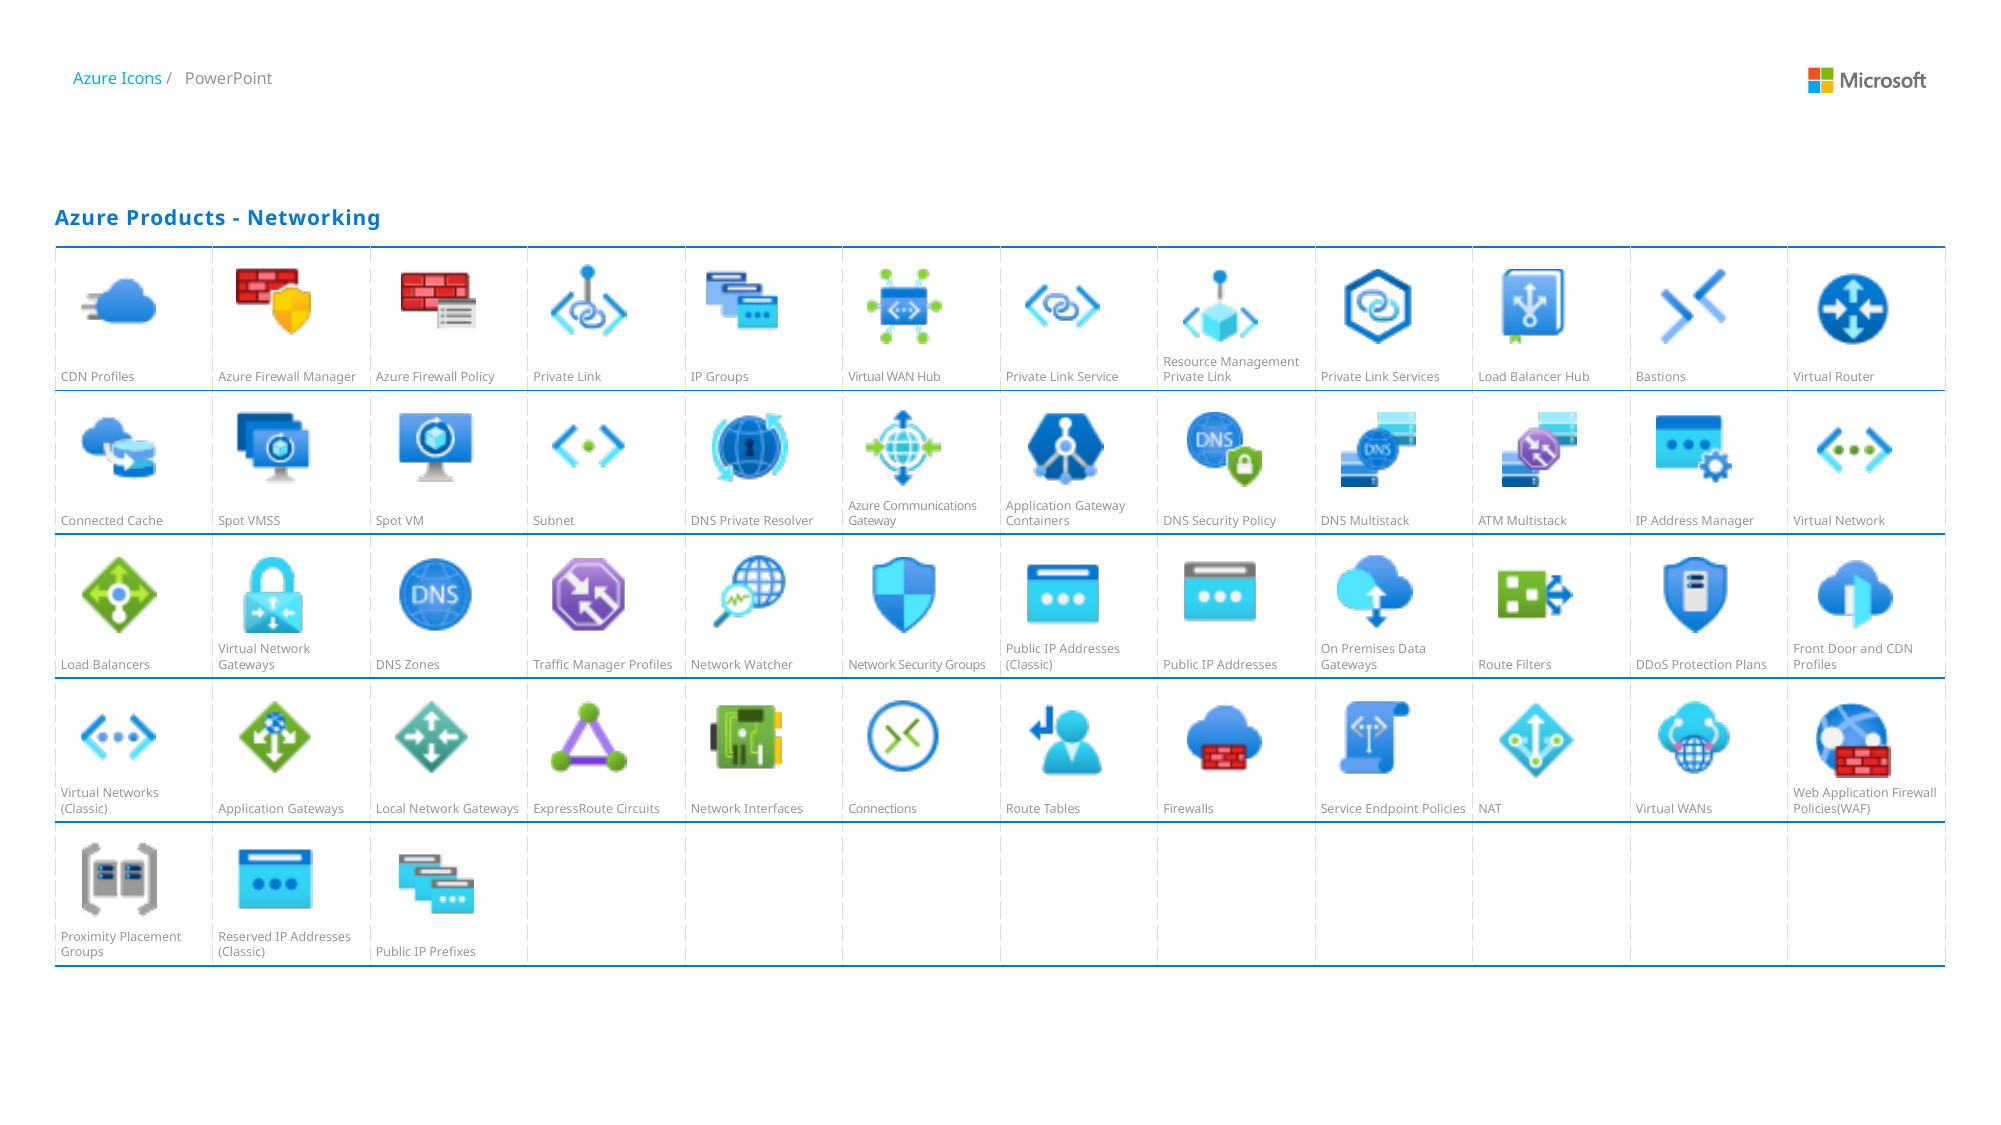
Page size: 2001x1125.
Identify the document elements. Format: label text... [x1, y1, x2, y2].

table_cell Application Gateways [212, 679, 370, 821]
picture [81, 699, 156, 775]
table_cell DNS Zones [370, 535, 527, 677]
picture [712, 410, 788, 486]
picture [705, 263, 781, 339]
picture [81, 263, 156, 339]
table_cell CDN Profiles [55, 248, 212, 390]
picture [81, 410, 156, 486]
picture [866, 698, 941, 774]
table_cell DNS Security Policy [1157, 391, 1315, 533]
picture [1496, 269, 1572, 345]
table_cell On Premises Data Gateways [1315, 535, 1472, 677]
picture [81, 842, 157, 918]
table_cell Virtual WAN Hub [842, 248, 1000, 390]
table_cell Route Tables [1000, 679, 1157, 821]
table_cell Resource Management Private Link [1157, 248, 1315, 390]
table_cell IP Address Manager [1630, 391, 1787, 533]
table_cell Private Link Services [1315, 248, 1472, 390]
picture [235, 263, 311, 339]
picture [1340, 411, 1416, 487]
table_cell IP Groups [685, 248, 842, 390]
picture [1498, 557, 1573, 633]
table_cell Virtual Network [1787, 391, 1945, 533]
table_cell Firewalls [1157, 679, 1315, 821]
picture [551, 263, 627, 339]
table_cell Virtual Networks (Classic) [55, 679, 212, 821]
table_cell Network Interfaces [685, 679, 842, 821]
picture [708, 699, 784, 775]
table_cell [1787, 823, 1945, 965]
picture [394, 699, 470, 775]
picture [1186, 700, 1262, 776]
table_cell DNS Private Resolver [685, 391, 842, 533]
picture [81, 557, 157, 633]
picture [398, 557, 474, 633]
picture [1656, 700, 1732, 776]
table_cell [685, 823, 842, 965]
table_cell [842, 823, 1000, 965]
table_cell Azure Communications Gateway [842, 391, 1000, 533]
table_cell Service Endpoint Policies [1315, 679, 1472, 821]
table_cell Network Security Groups [842, 535, 1000, 677]
table_cell [1000, 823, 1157, 965]
picture [1818, 557, 1894, 633]
table_cell ExpressRoute Circuits [527, 679, 685, 821]
table_cell Connected Cache [55, 391, 212, 533]
table_cell Traffic Manager Profiles [527, 535, 685, 677]
table_cell Proximity Placement Groups [55, 823, 212, 965]
picture [1182, 554, 1258, 630]
table_cell Private Link Service [1000, 248, 1157, 390]
table_cell Load Balancer Hub [1472, 248, 1630, 390]
table_cell ATM Multistack [1472, 391, 1630, 533]
table_cell Connections [842, 679, 1000, 821]
picture [551, 557, 627, 633]
picture [867, 269, 943, 345]
picture [867, 557, 943, 633]
picture [551, 699, 627, 775]
table_cell Subnet [527, 391, 685, 533]
picture [400, 263, 476, 339]
table_cell NAT [1472, 679, 1630, 821]
table_cell [1472, 823, 1630, 965]
table_cell Public IP Prefixes [370, 823, 527, 965]
picture [1337, 700, 1413, 776]
table_cell Web Application Firewall Policies(WAF) [1787, 679, 1945, 821]
picture [1337, 554, 1413, 630]
table_cell Reserved IP Addresses (Classic) [212, 823, 370, 965]
table_cell Virtual Network Gateways [212, 535, 370, 677]
table_cell Front Door and CDN Profiles [1787, 535, 1945, 677]
table_cell DNS Multistack [1315, 391, 1472, 533]
picture [551, 408, 627, 484]
picture [1498, 703, 1574, 779]
picture [235, 557, 311, 633]
table_cell [1157, 823, 1315, 965]
table_cell Virtual WANs [1630, 679, 1787, 821]
table_cell Virtual Router [1787, 248, 1945, 390]
picture [1816, 272, 1892, 347]
picture [1501, 411, 1577, 487]
table_cell Network Watcher [685, 535, 842, 677]
table_cell Azure Firewall Policy [370, 248, 527, 390]
table_cell Route Filters [1472, 535, 1630, 677]
picture [1186, 411, 1262, 487]
picture [122, 72, 126, 82]
picture [1340, 269, 1416, 345]
table_cell Spot VM [370, 391, 527, 533]
picture [237, 699, 313, 775]
picture [237, 842, 313, 918]
table_cell Load Balancers [55, 535, 212, 677]
table_header Azure Products - Networking [55, 97, 1945, 246]
table_cell Bastions [1630, 248, 1787, 390]
picture [1028, 411, 1104, 487]
picture [1026, 557, 1102, 633]
picture [1658, 557, 1734, 633]
table_cell Application Gateway Containers [1000, 391, 1157, 533]
table_cell [527, 823, 685, 965]
picture [1024, 269, 1100, 345]
picture [235, 410, 311, 486]
table_cell Spot VMSS [212, 391, 370, 533]
table_cell DDoS Protection Plans [1630, 535, 1787, 677]
picture [866, 410, 941, 486]
table_cell Private Link [527, 248, 685, 390]
table_cell Public IP Addresses [1157, 535, 1315, 677]
picture [1817, 413, 1893, 489]
table_cell Azure Firewall Manager [212, 248, 370, 390]
picture [1656, 411, 1732, 487]
picture [712, 554, 788, 630]
picture [399, 846, 475, 922]
table_cell Public IP Addresses (Classic) [1000, 535, 1157, 677]
table_cell Local Network Gateways [370, 679, 527, 821]
table_cell [1315, 823, 1472, 965]
picture [1656, 269, 1732, 345]
picture [1816, 703, 1892, 779]
picture [1028, 703, 1104, 779]
table_cell [1630, 823, 1787, 965]
picture [398, 410, 474, 486]
picture [1182, 269, 1258, 345]
